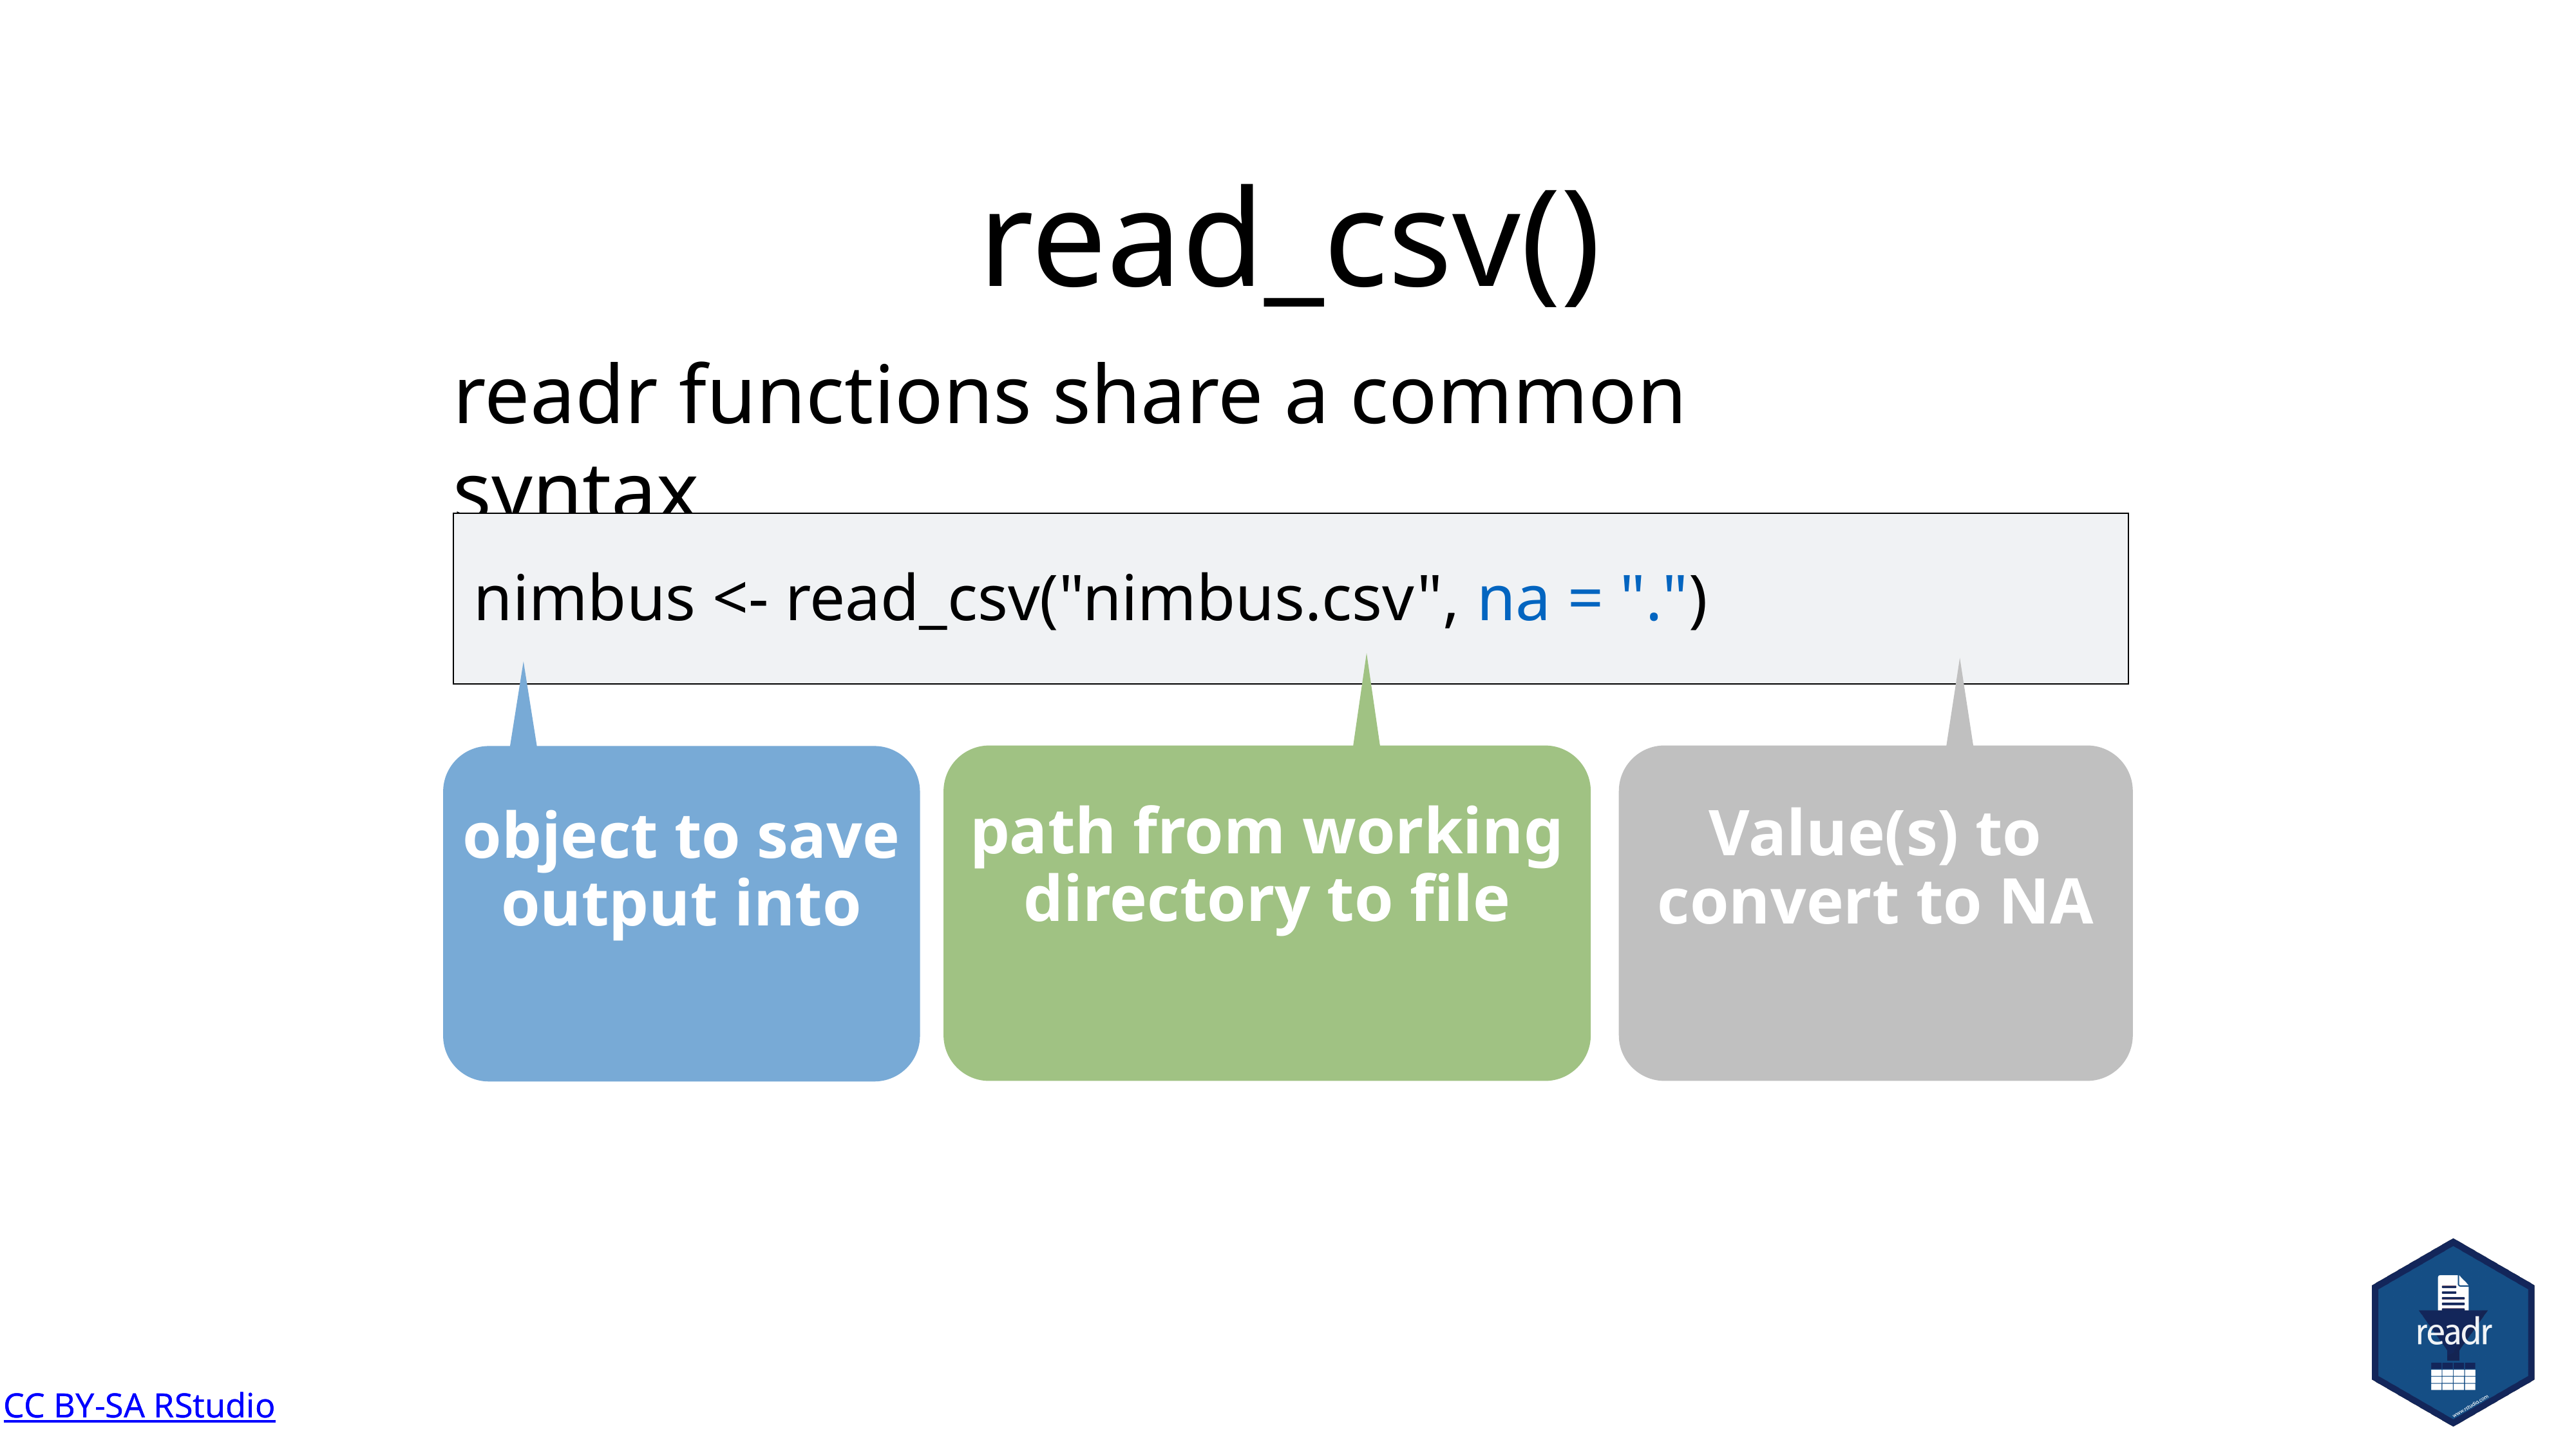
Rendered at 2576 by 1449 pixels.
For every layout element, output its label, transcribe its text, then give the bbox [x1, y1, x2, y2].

text_box readr functions share a common syntax [448, 319, 1900, 560]
picture [2371, 1238, 2535, 1427]
text_box [453, 513, 2129, 684]
text_box read_csv() [425, 106, 2155, 360]
text_box object to save output into [443, 661, 920, 1082]
text_box CC BY-SA RStudio [0, 1376, 283, 1437]
text_box path from working directory to file [943, 652, 1591, 1081]
text_box Value(s) to convert to NA [1618, 658, 2133, 1081]
text_box nimbus <- read_csv("nimbus.csv", na = ".") [468, 552, 2114, 703]
